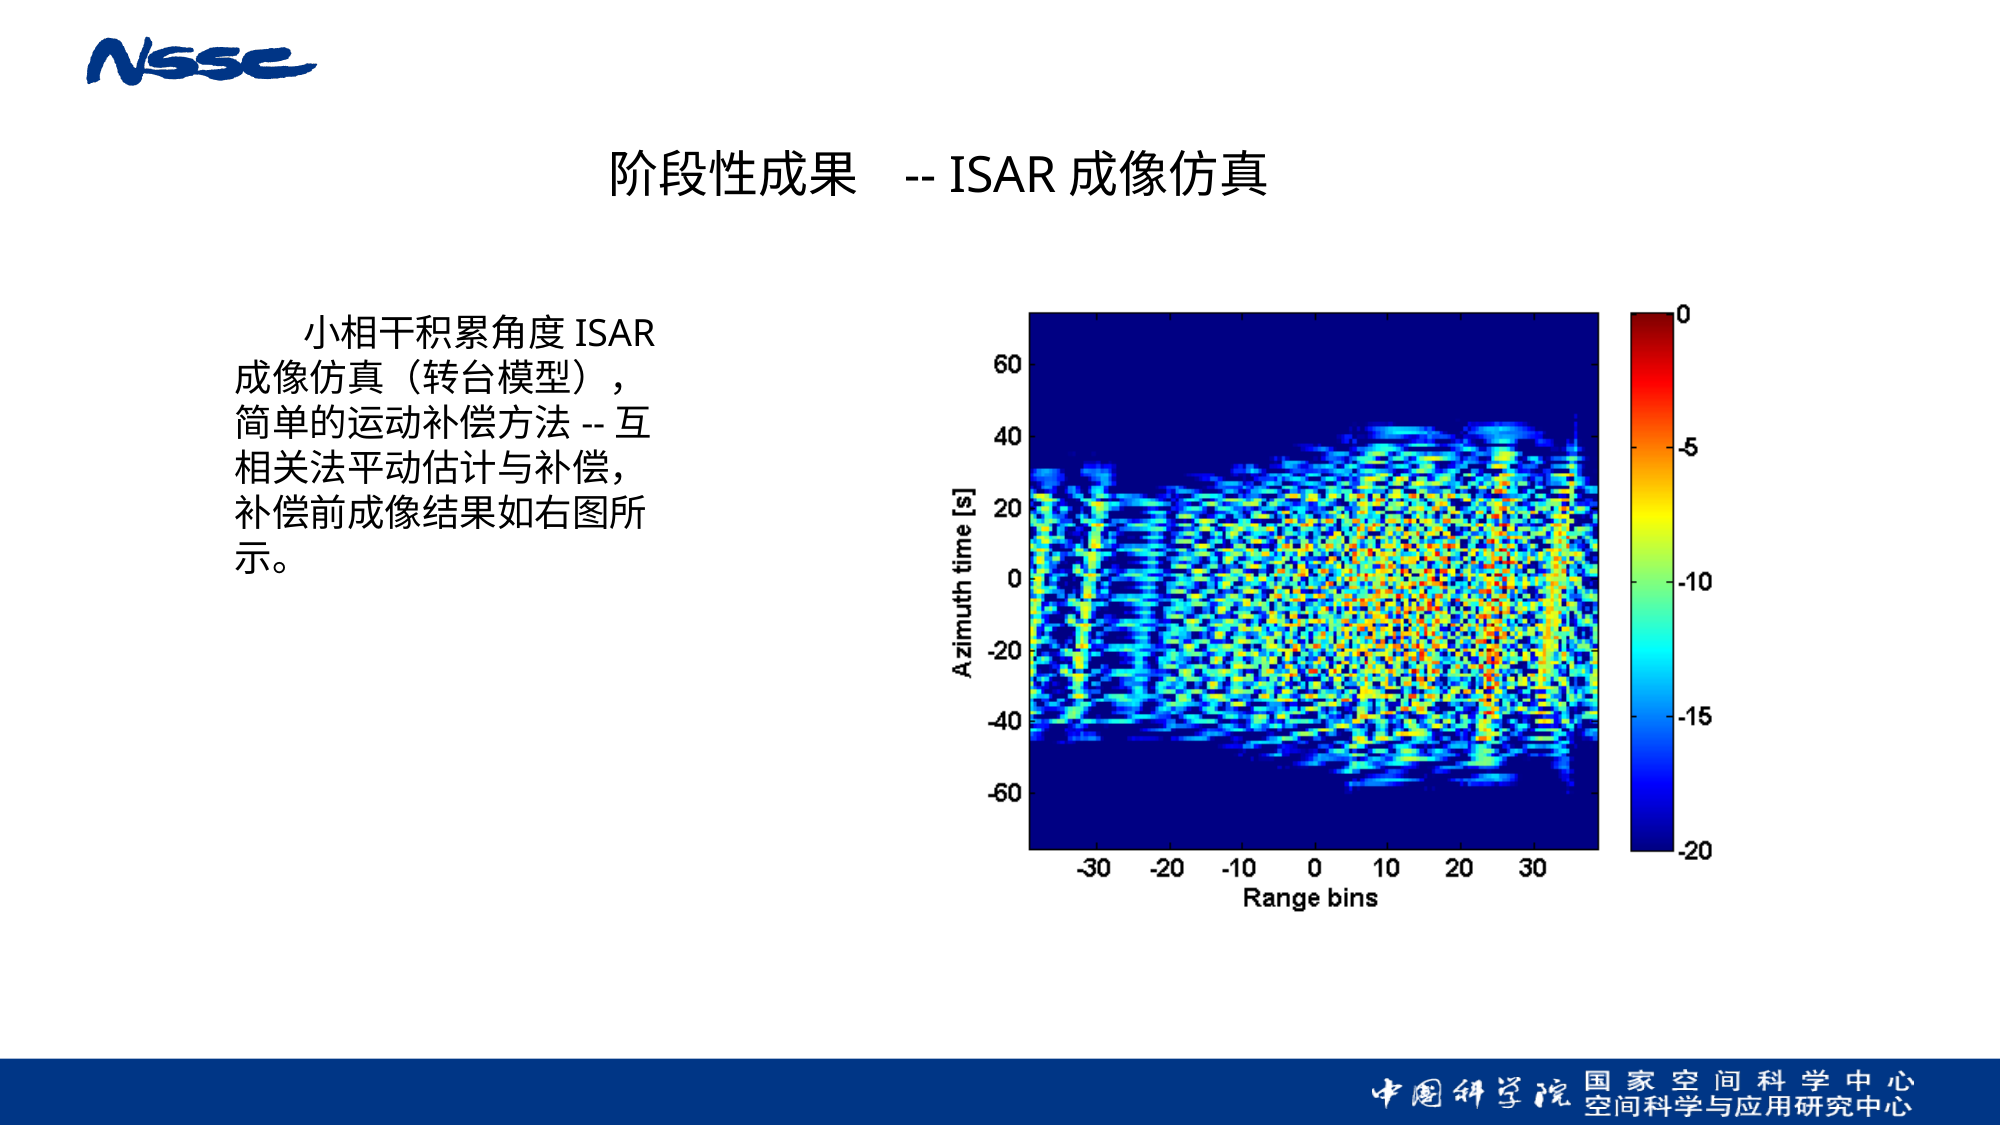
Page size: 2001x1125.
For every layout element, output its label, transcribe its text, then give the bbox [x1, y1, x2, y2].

picture [55, 19, 345, 101]
text_box 阶段性成果 -- ISAR成像仿真 [405, 99, 1472, 245]
picture [914, 264, 1791, 921]
text_box [189, 279, 761, 520]
text_box 小相干积累角度ISAR成像仿真（转台模型），简单的运动补偿方法--互相关法平动估计与补偿，补偿前成像结果如右图所示。 [219, 301, 690, 721]
picture [1372, 1068, 1914, 1117]
